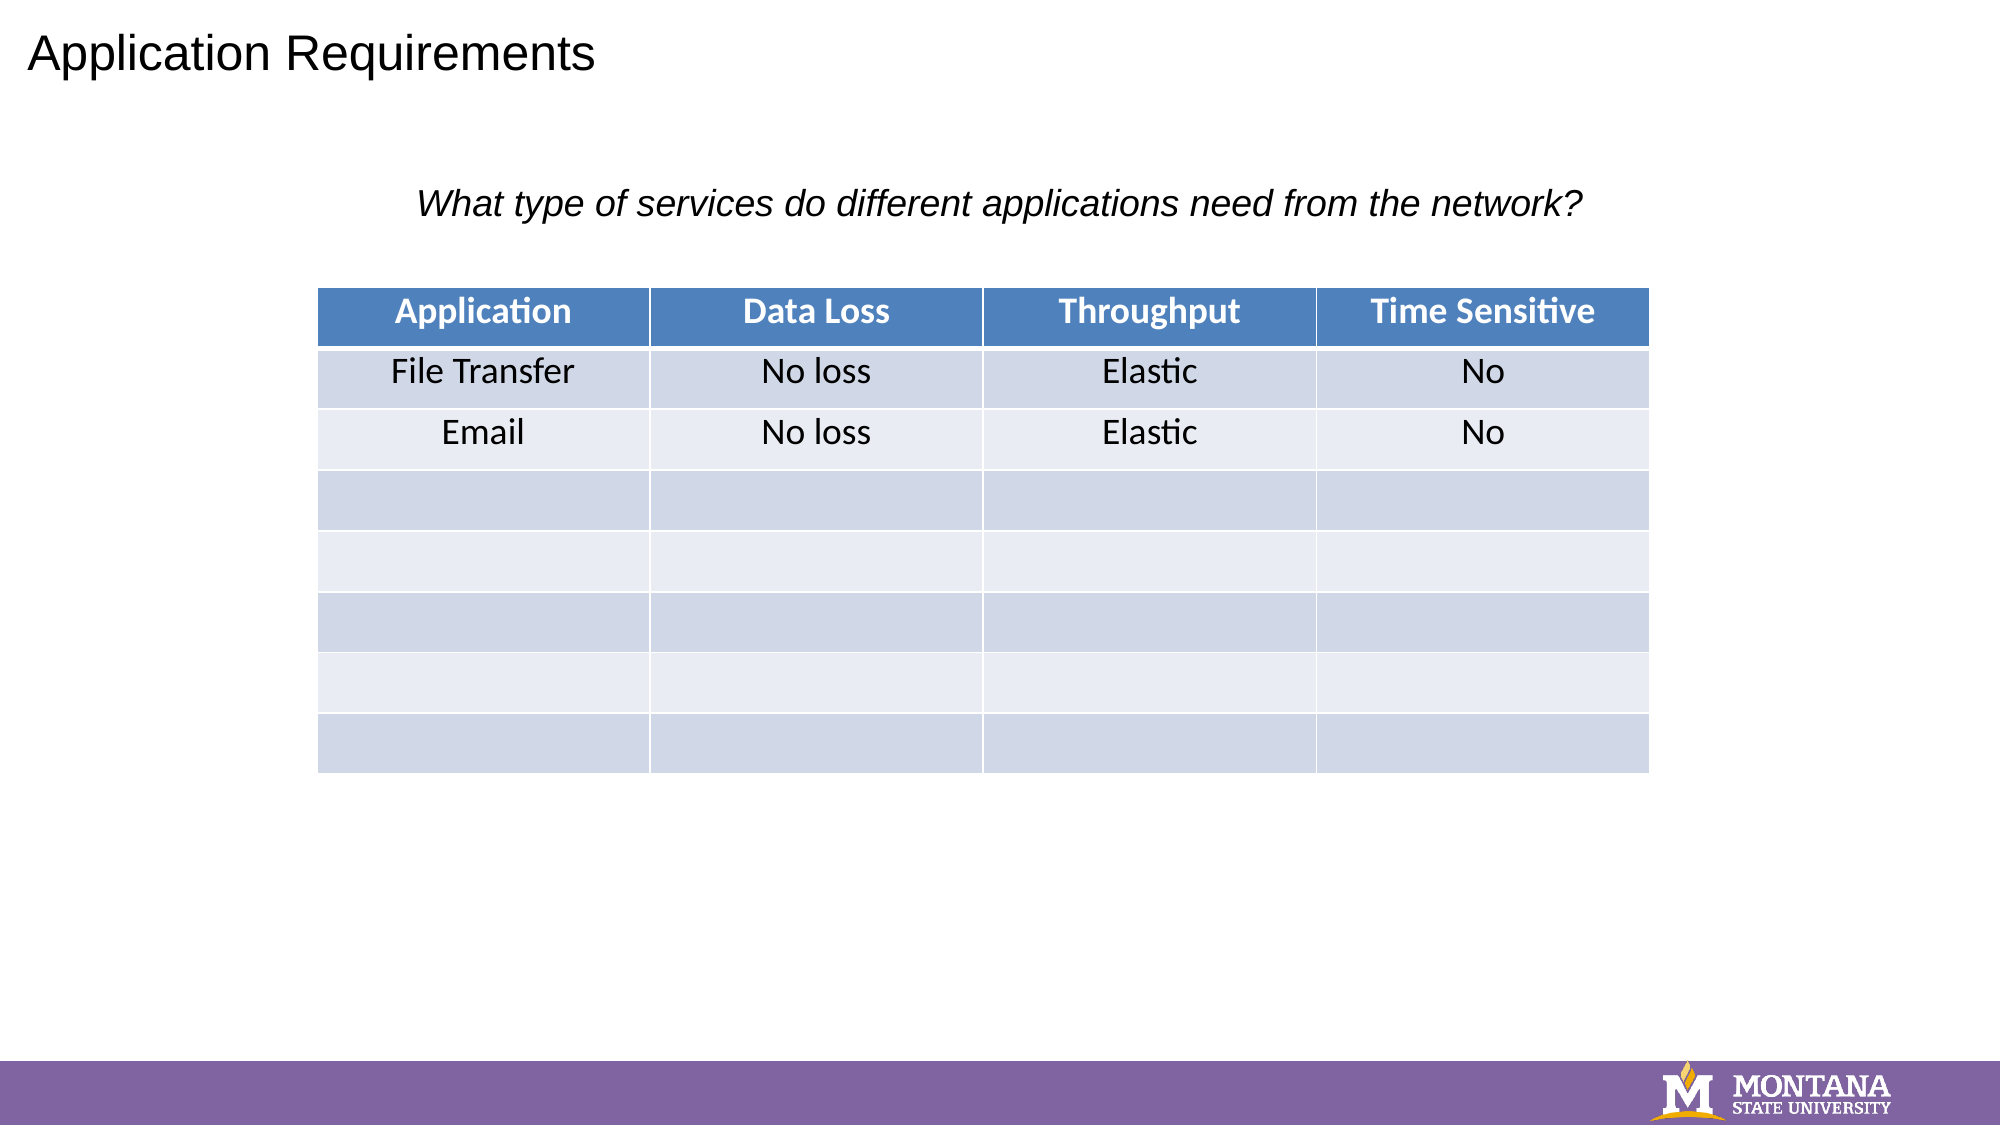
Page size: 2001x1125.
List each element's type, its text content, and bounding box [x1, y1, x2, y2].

table_cell [651, 653, 982, 712]
table_cell No [1317, 410, 1649, 469]
table_cell [651, 593, 982, 652]
table_cell [1317, 593, 1649, 652]
table_cell [318, 653, 649, 712]
text_box What type of services do different applications need from the network? [401, 171, 1599, 232]
table_cell [1317, 714, 1649, 773]
table_cell No [1317, 351, 1649, 408]
table_cell No loss [651, 410, 982, 469]
table_cell Email [318, 410, 649, 469]
table_cell [318, 714, 649, 773]
table_cell [984, 593, 1316, 652]
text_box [1892, 1060, 2000, 1125]
table_cell [1317, 471, 1649, 530]
picture [1649, 1060, 1892, 1122]
table_cell [1317, 532, 1649, 591]
table_cell File Transfer [318, 351, 649, 408]
table_header Application [318, 288, 649, 346]
table_cell Elastic [984, 410, 1316, 469]
table_cell [651, 532, 982, 591]
table_cell [1317, 653, 1649, 712]
table_cell Elastic [984, 351, 1316, 408]
table_header Time Sensitive [1317, 288, 1649, 346]
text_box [0, 1060, 1647, 1125]
table_header Throughput [984, 288, 1316, 346]
table_cell [318, 532, 649, 591]
table_cell [984, 532, 1316, 591]
table_cell [318, 593, 649, 652]
text_box Application Requirements [12, 13, 863, 88]
table_cell [651, 714, 982, 773]
table_cell [318, 471, 649, 530]
table_cell [984, 471, 1316, 530]
table_header Data Loss [651, 288, 982, 346]
table_cell No loss [651, 351, 982, 408]
table_cell [984, 714, 1316, 773]
table_cell [651, 471, 982, 530]
table_cell [984, 653, 1316, 712]
